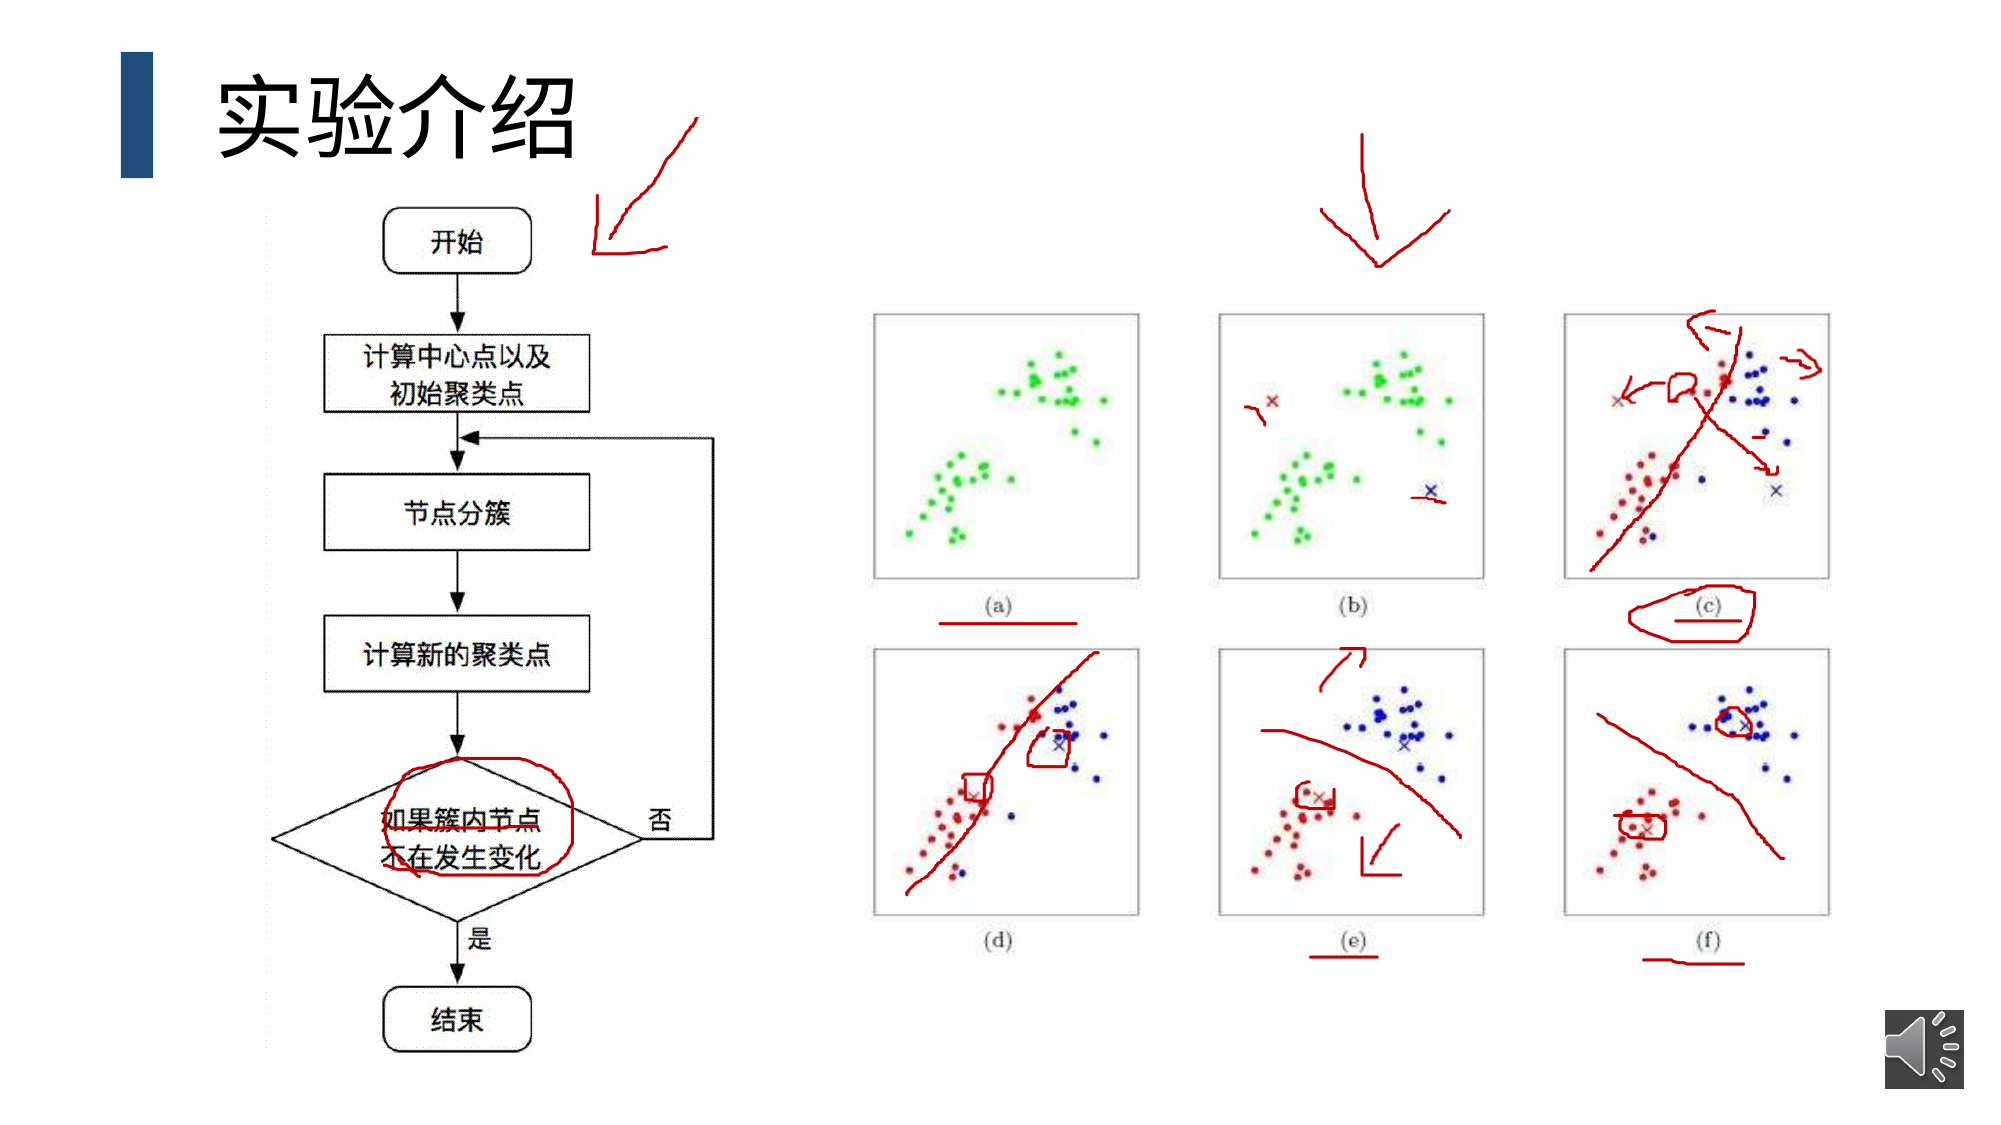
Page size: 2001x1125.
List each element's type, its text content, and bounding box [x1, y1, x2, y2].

text_box [120, 51, 154, 179]
text_box 实验介绍 [156, 51, 596, 177]
picture [1883, 1008, 1965, 1090]
picture [266, 117, 1849, 1054]
